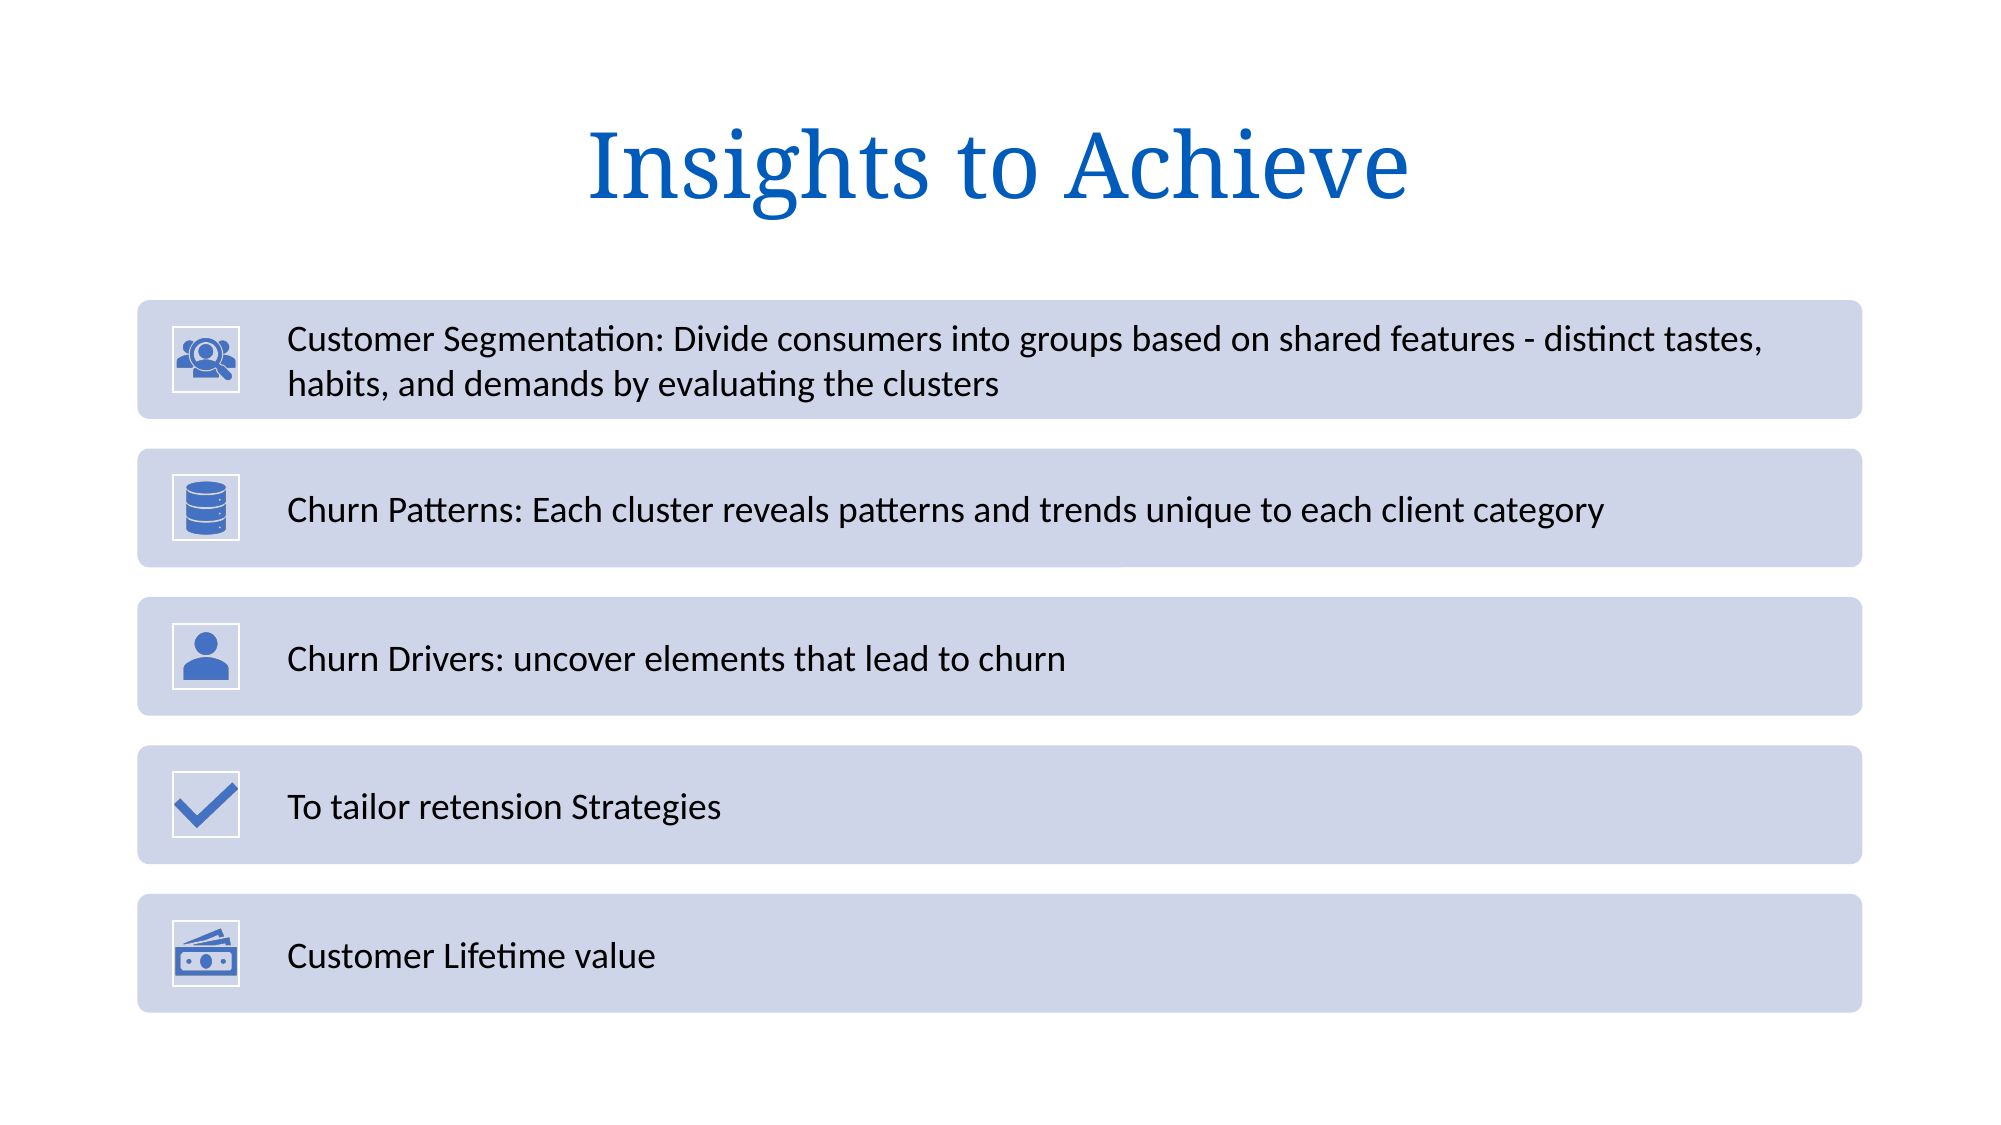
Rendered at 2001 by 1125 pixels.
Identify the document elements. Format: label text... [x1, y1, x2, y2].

title Insights to Achieve [137, 59, 1863, 278]
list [137, 299, 1863, 1014]
